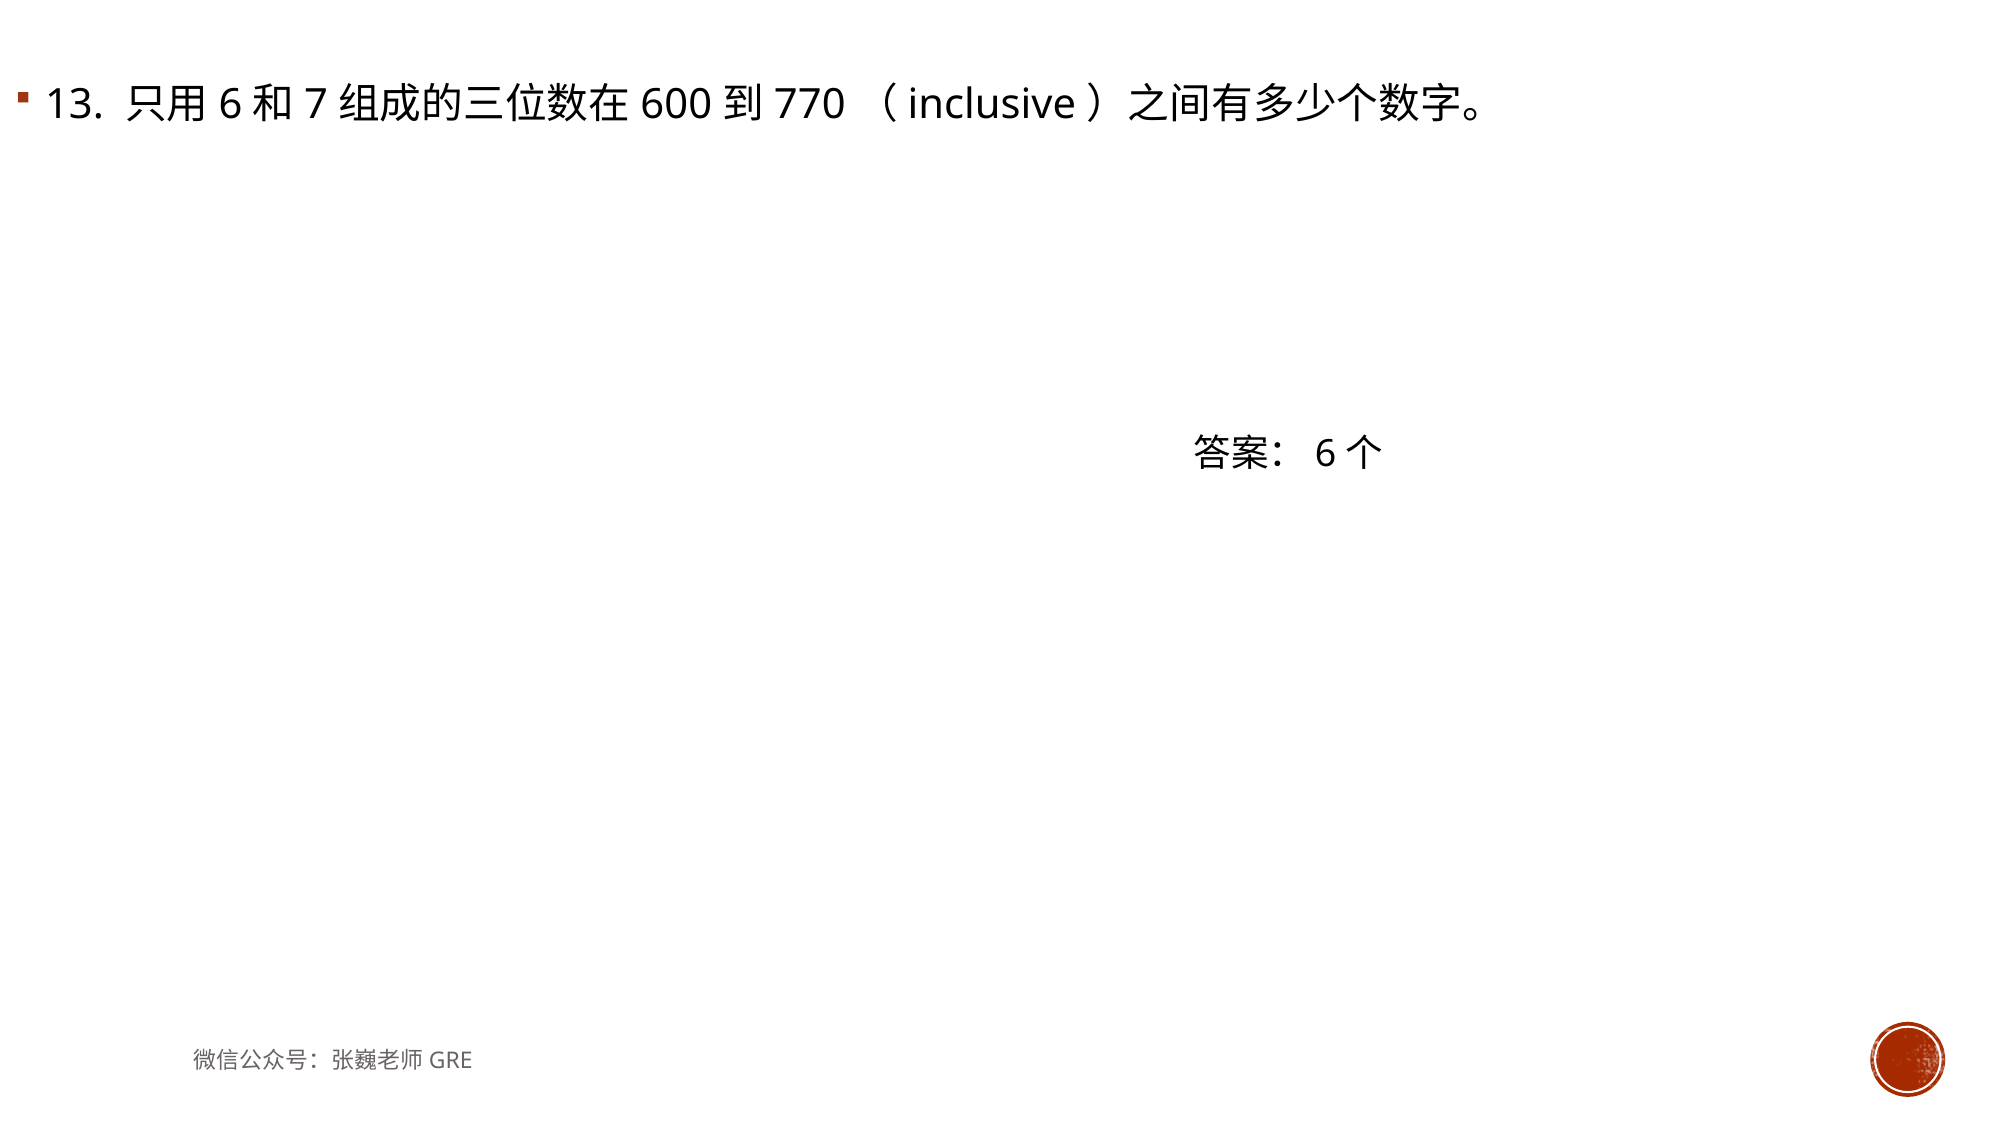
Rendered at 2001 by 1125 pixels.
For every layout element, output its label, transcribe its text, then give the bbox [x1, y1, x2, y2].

list 13. 只用6和7组成的三位数在600到770（inclusive）之间有多少个数字。 [0, 0, 2000, 1013]
text_box 答案：6个 [1178, 421, 1615, 482]
footer 微信公众号：张巍老师GRE [178, 1028, 1217, 1089]
